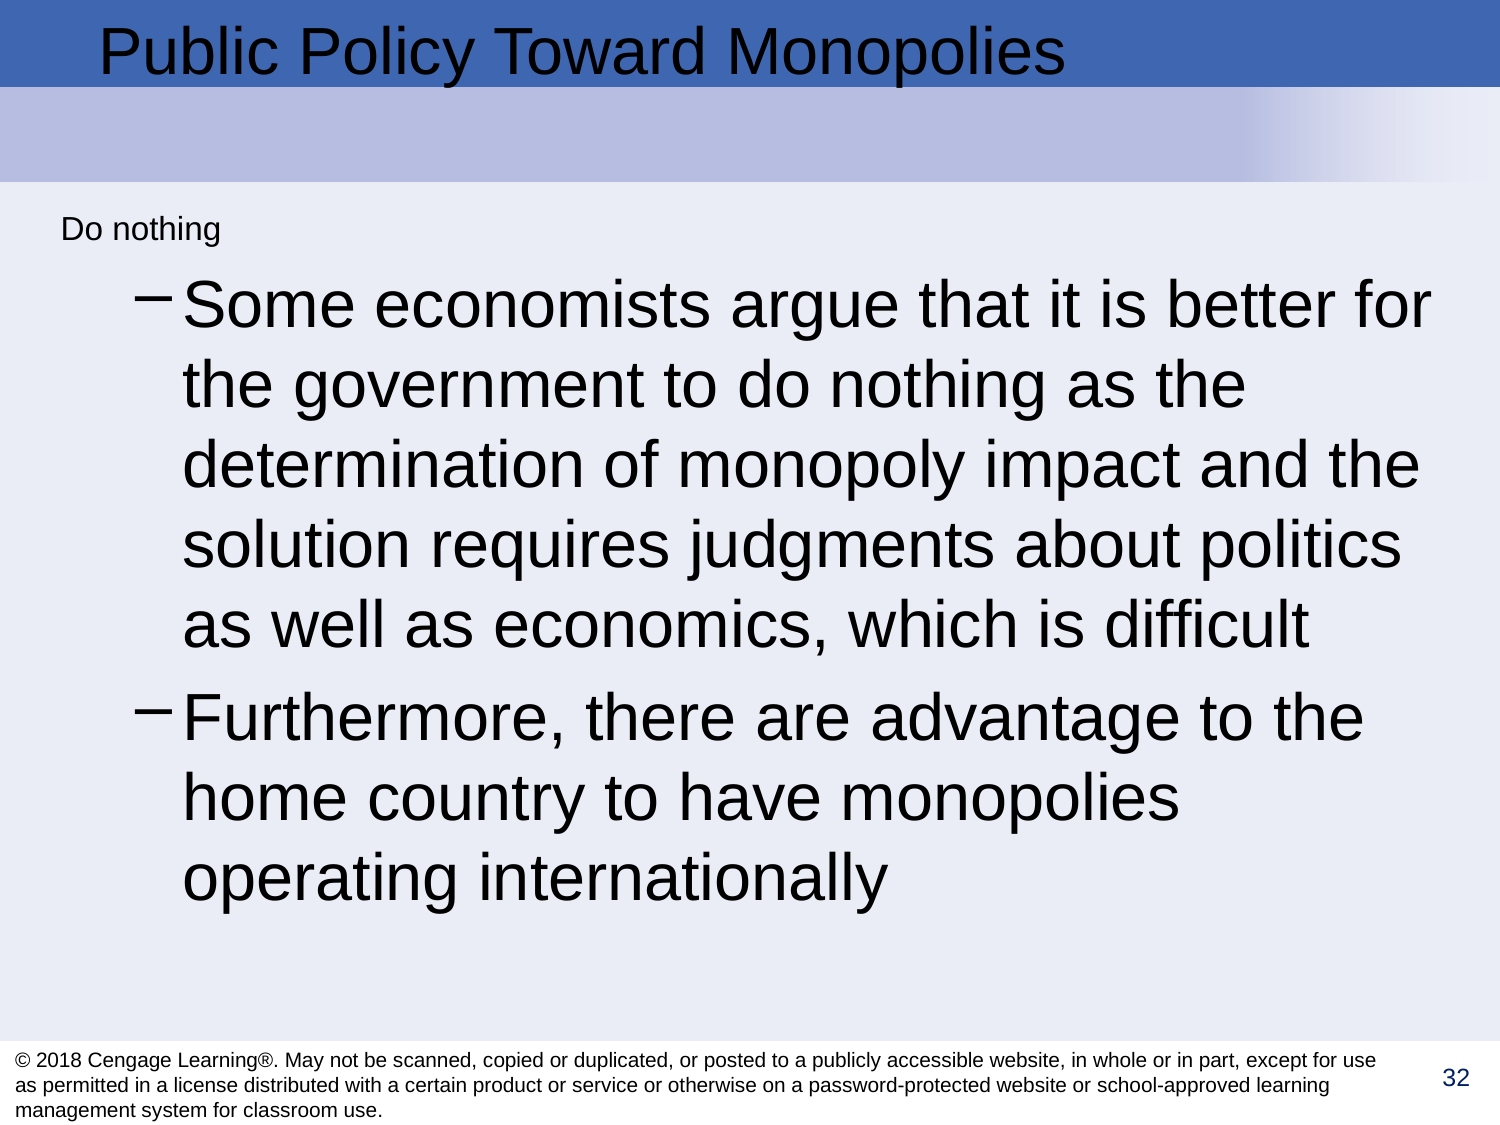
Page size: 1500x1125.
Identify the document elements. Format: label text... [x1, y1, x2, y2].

picture [0, 0, 1500, 1041]
title Public Policy Toward Monopolies [83, 0, 1470, 97]
footer © 2018 Cengage Learning®. May not be scanned, copied or duplicated, or posted to a publicly accessible website, in whole or in part, except for use as permitted in a license distributed with a certain product or service or otherwise on a password-protected website or school-approved learning management system for classroom use. [0, 1043, 1412, 1125]
list Do nothing Some economists argue that it is better for the government to do nothing as the determination of monopoly impact and the solution requires judgments about politics as well as economics, which is difficult Furthermore, there are advantage to the home country to have monopolies operating internationally [45, 200, 1455, 1058]
slide_number 32 [1413, 1053, 1500, 1117]
